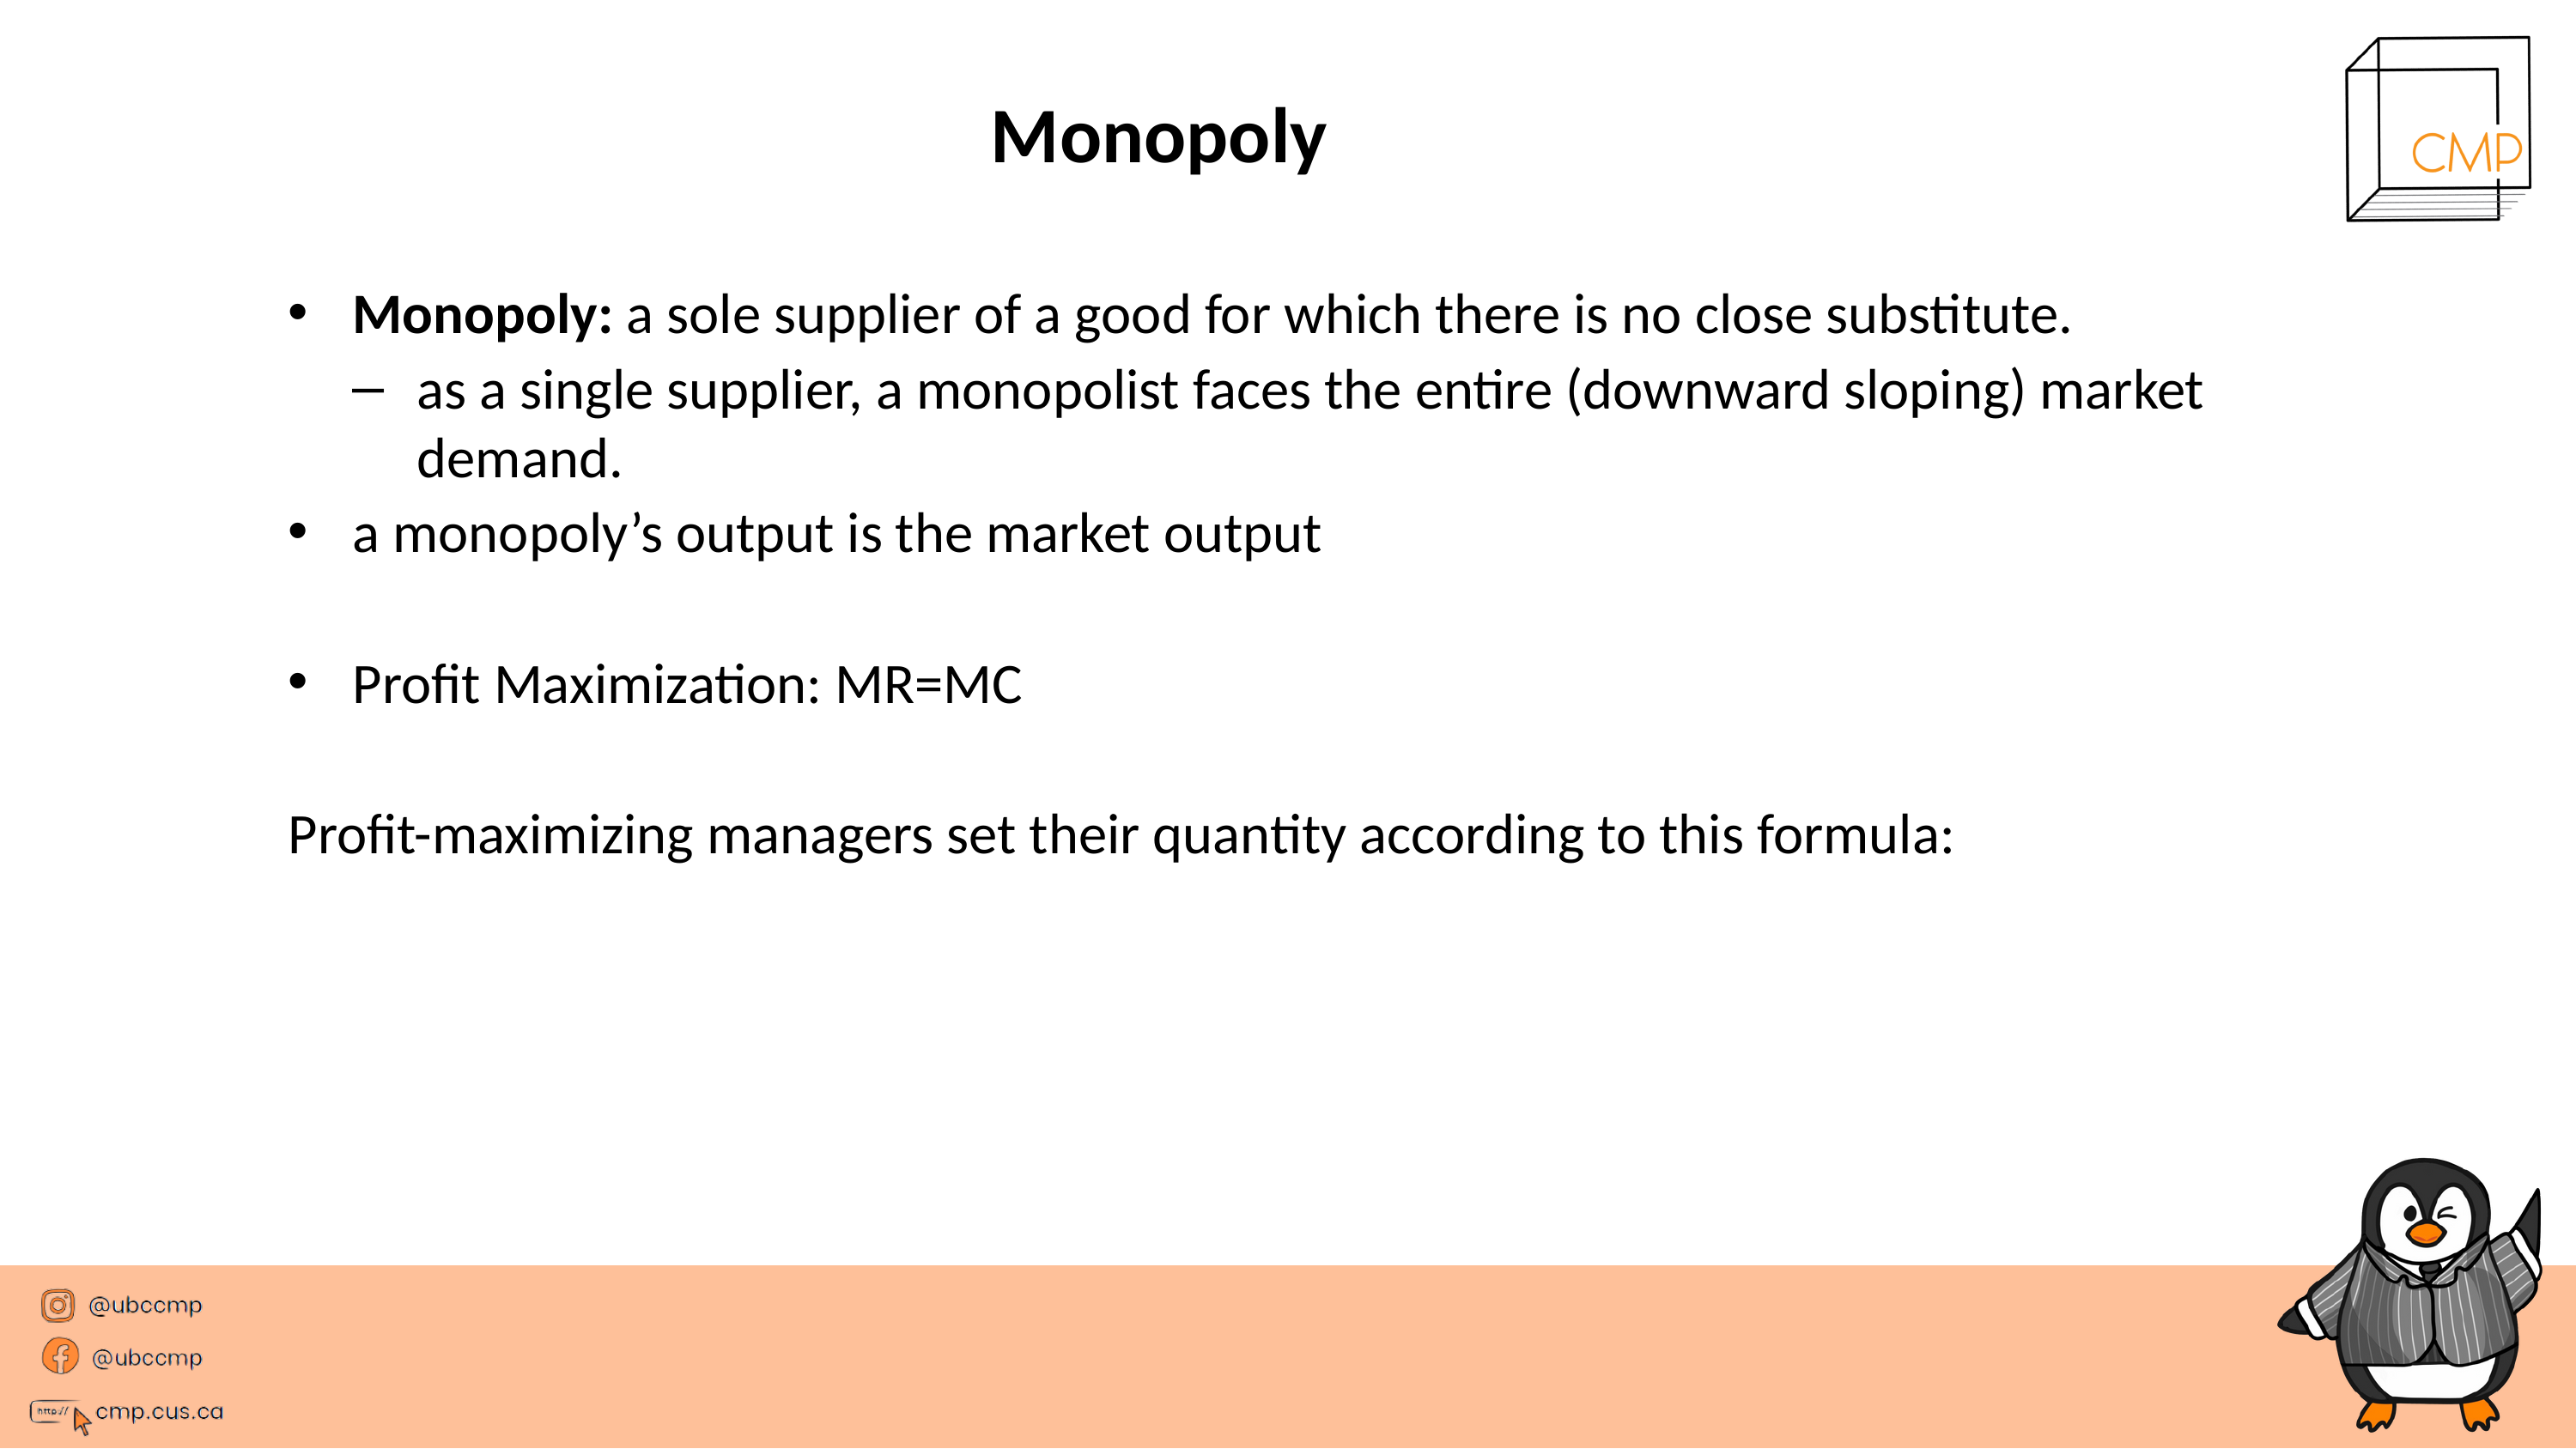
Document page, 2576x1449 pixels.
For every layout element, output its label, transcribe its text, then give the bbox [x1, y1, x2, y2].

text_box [0, 1245, 2227, 1449]
picture [15, 1276, 258, 1442]
picture [2232, 1003, 2576, 1449]
text_box Monopoly [570, 50, 1730, 212]
picture [2233, 0, 2576, 337]
